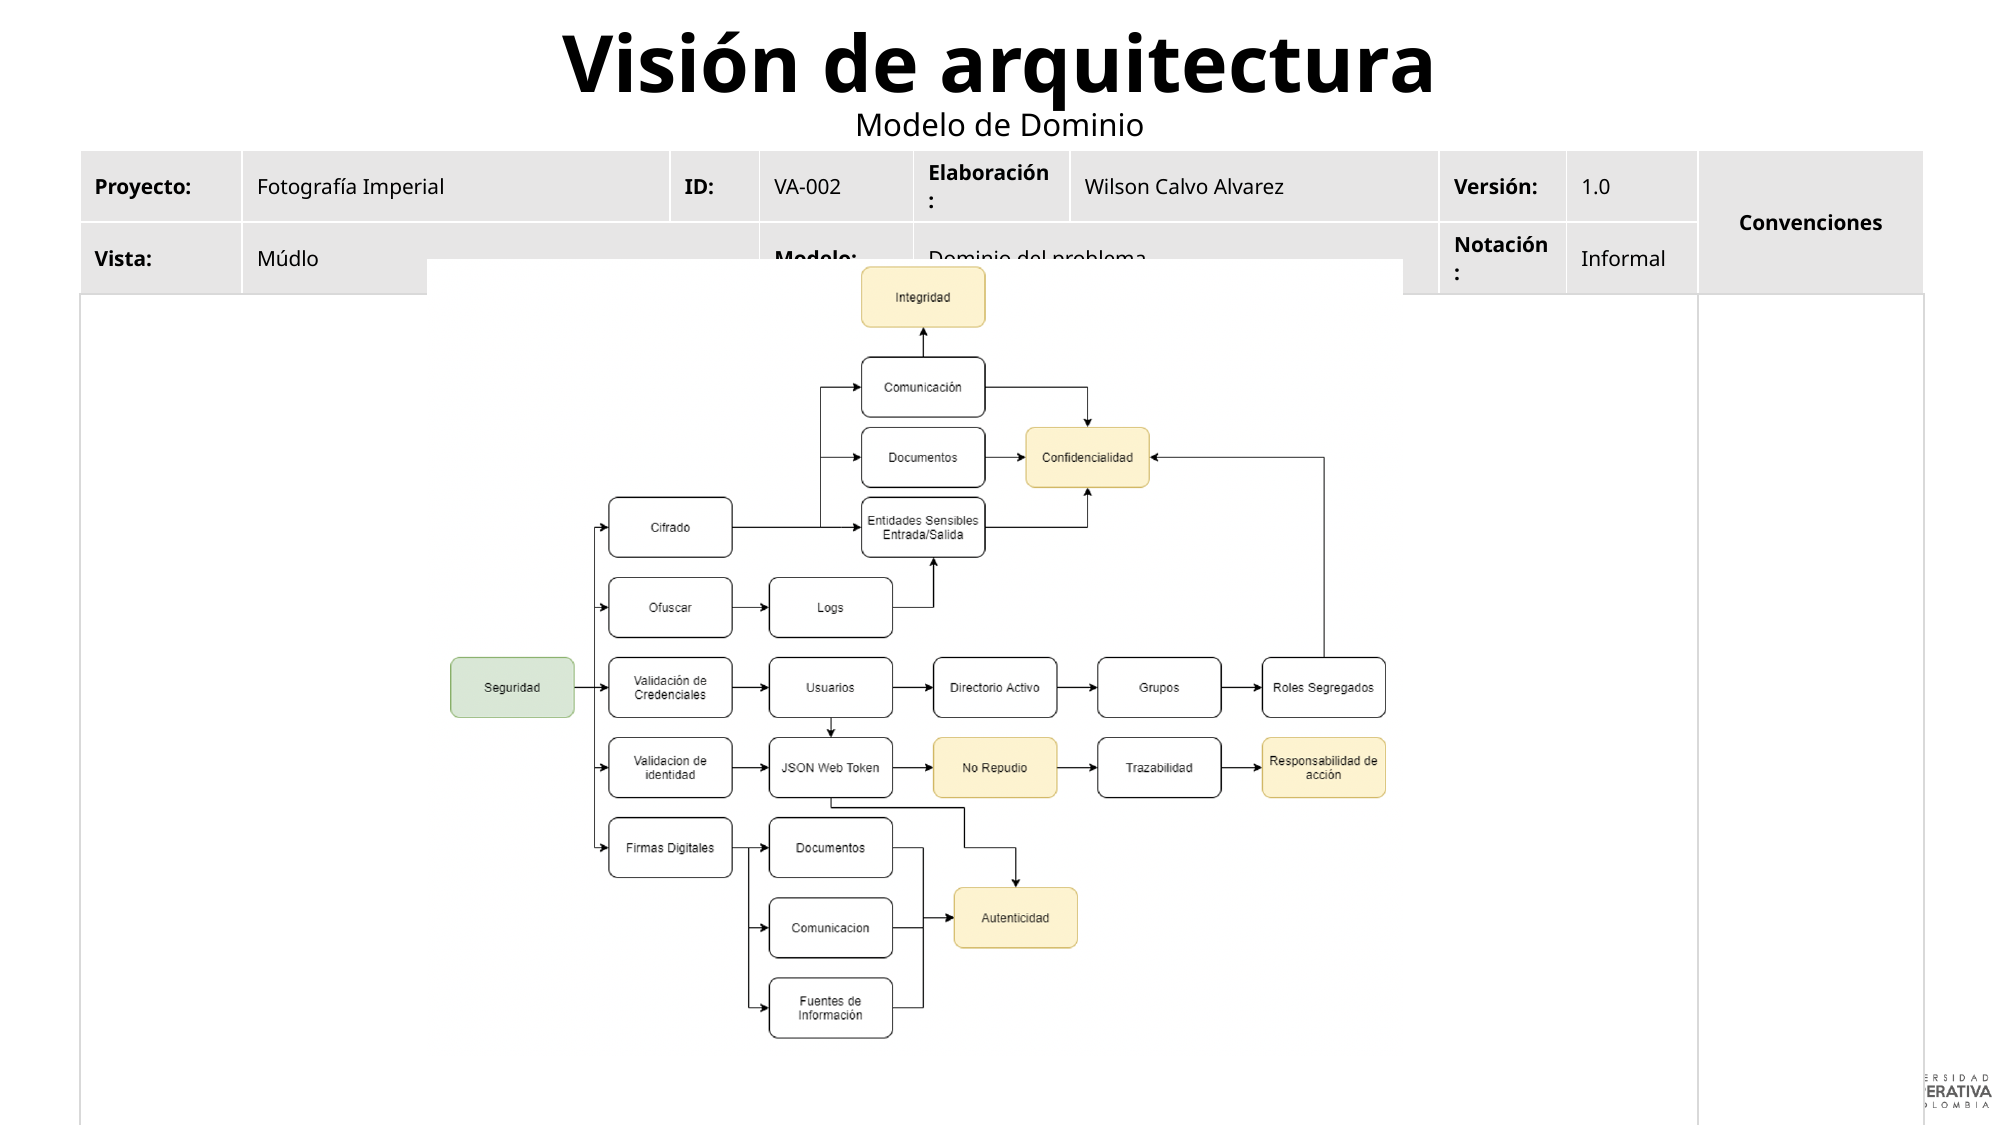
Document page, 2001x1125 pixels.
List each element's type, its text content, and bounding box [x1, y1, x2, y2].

table_header VA-002 [760, 151, 913, 221]
picture [427, 259, 1403, 1056]
picture [1805, 1057, 2000, 1125]
table_header Fotografía Imperial [243, 151, 669, 221]
table_header ID: [671, 151, 759, 221]
table_cell Vista: [81, 223, 241, 293]
table_cell Modelo: [760, 223, 913, 259]
table_header 1.0 [1567, 151, 1697, 221]
table_cell Notación: [1440, 223, 1566, 293]
table_cell [1699, 295, 1923, 1125]
table_header Proyecto: [81, 151, 241, 221]
text_box Visión de arquitectura Modelo de Dominio [0, 15, 2000, 151]
table_header Wilson Calvo Alvarez [1071, 151, 1438, 221]
table_cell Dominio del problema [914, 223, 1438, 293]
table_cell Informal [1567, 223, 1697, 293]
table_cell [81, 295, 1697, 1125]
table_cell Múdlo [243, 223, 759, 293]
table_header Elaboración: [914, 151, 1069, 221]
table_header Versión: [1440, 151, 1566, 221]
table_header Convenciones [1699, 151, 1923, 293]
